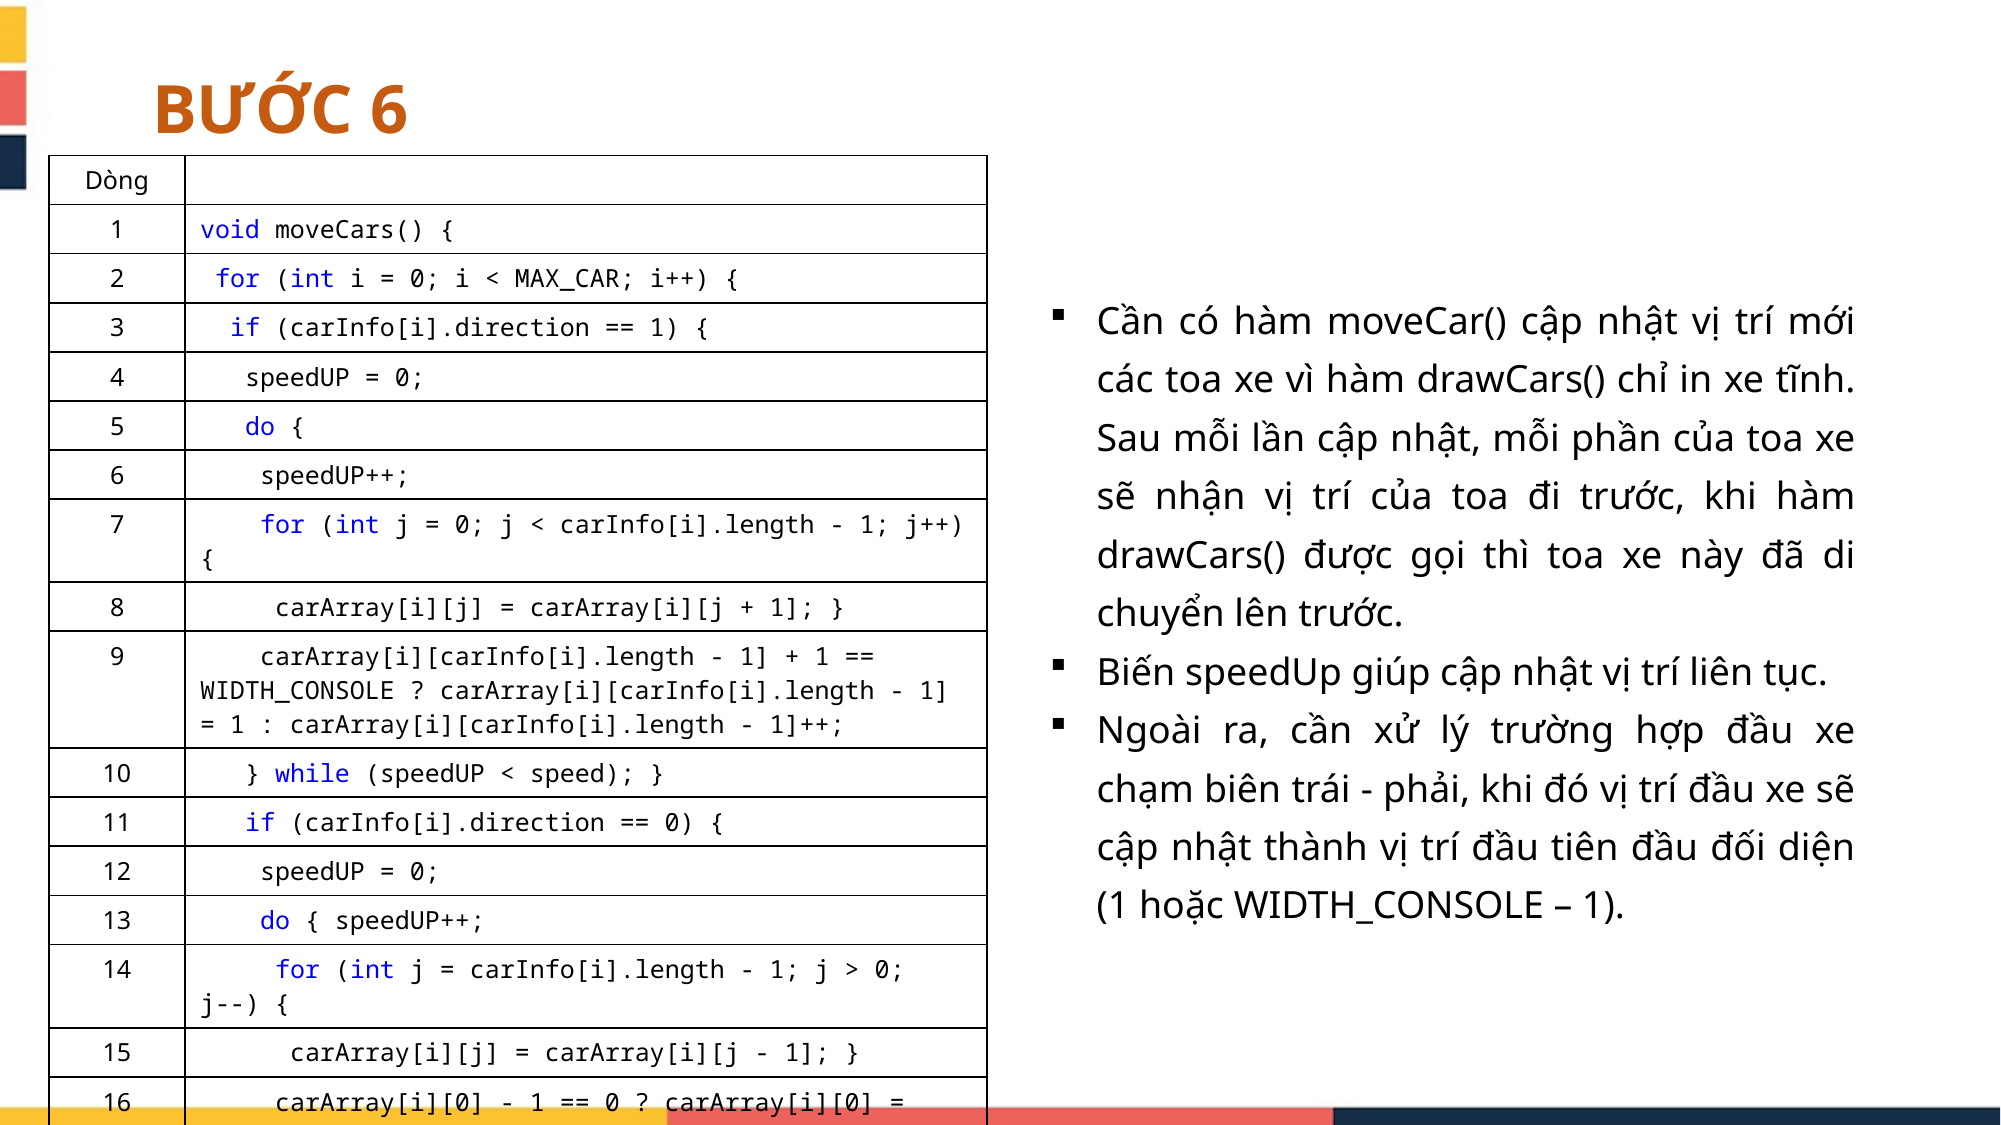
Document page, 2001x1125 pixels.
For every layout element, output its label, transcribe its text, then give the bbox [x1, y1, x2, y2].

table_cell } while (speedUP < speed); } [186, 749, 986, 796]
table_cell 13 [50, 896, 184, 944]
table_cell 14 [50, 945, 184, 1027]
table_cell 4 [50, 353, 184, 400]
table_header Dòng [50, 156, 184, 204]
table_cell 5 [50, 402, 184, 449]
table_cell for (int j = carInfo[i].length - 1; j > 0; j--) { [186, 945, 986, 1027]
table_cell speedUP = 0; [186, 353, 986, 400]
table_cell 16 [50, 1078, 184, 1125]
picture [0, 0, 2001, 1125]
text_box BƯỚC 6 [137, 59, 455, 155]
table_cell if (carInfo[i].direction == 1) { [186, 304, 986, 351]
table_cell for (int j = 0; j < carInfo[i].length - 1; j++) { [186, 500, 986, 581]
table_cell do { [186, 402, 986, 449]
table_cell 7 [50, 500, 184, 581]
table_cell 1 [50, 205, 184, 253]
table_cell if (carInfo[i].direction == 0) { [186, 798, 986, 845]
table_header [186, 156, 986, 204]
table_cell speedUP = 0; [186, 847, 986, 895]
table_cell 10 [50, 749, 184, 796]
table_cell carArray[i][0] - 1 == 0 ? carArray[i][0] = WIDTH_CONSOLE - 1 : carArray[i][0]--; [186, 1078, 986, 1125]
table_cell 12 [50, 847, 184, 895]
table_cell 2 [50, 254, 184, 302]
table_cell for (int i = 0; i < MAX_CAR; i++) { [186, 254, 986, 302]
table_cell 8 [50, 583, 184, 630]
table_cell do { speedUP++; [186, 896, 986, 944]
table_cell speedUP++; [186, 451, 986, 498]
table_cell 3 [50, 304, 184, 351]
table_cell 6 [50, 451, 184, 498]
table_cell carArray[i][j] = carArray[i][j + 1]; } [186, 583, 986, 630]
table_cell 9 [50, 632, 184, 747]
table_cell 15 [50, 1029, 184, 1076]
table_cell carArray[i][carInfo[i].length - 1] + 1 == WIDTH_CONSOLE ? carArray[i][carInfo[i].length - 1] = 1 : carArray[i][carInfo[i].length - 1]++; [186, 632, 986, 747]
table_cell 11 [50, 798, 184, 845]
text_box Cần có hàm moveCar() cập nhật vị trí mới các toa xe vì hàm drawCars() chỉ in xe tĩnh. Sau mỗi lần cập nhật, mỗi phần của toa xe sẽ nhận vị trí của toa đi trước, khi hàm drawCars() được gọi thì toa xe này đã di chuyển lên trước. Biến speedUp giúp cập nhật vị trí liên tục. Ngoài ra, cần xử lý trường hợp đầu xe chạm biên trái - phải, khi đó vị trí đầu xe sẽ cập nhật thành vị trí đầu tiên đầu đối diện (1 hoặc WIDTH_CONSOLE – 1). [1034, 276, 1871, 934]
table_cell carArray[i][j] = carArray[i][j - 1]; } [186, 1029, 986, 1076]
table_cell void moveCars() { [186, 205, 986, 253]
